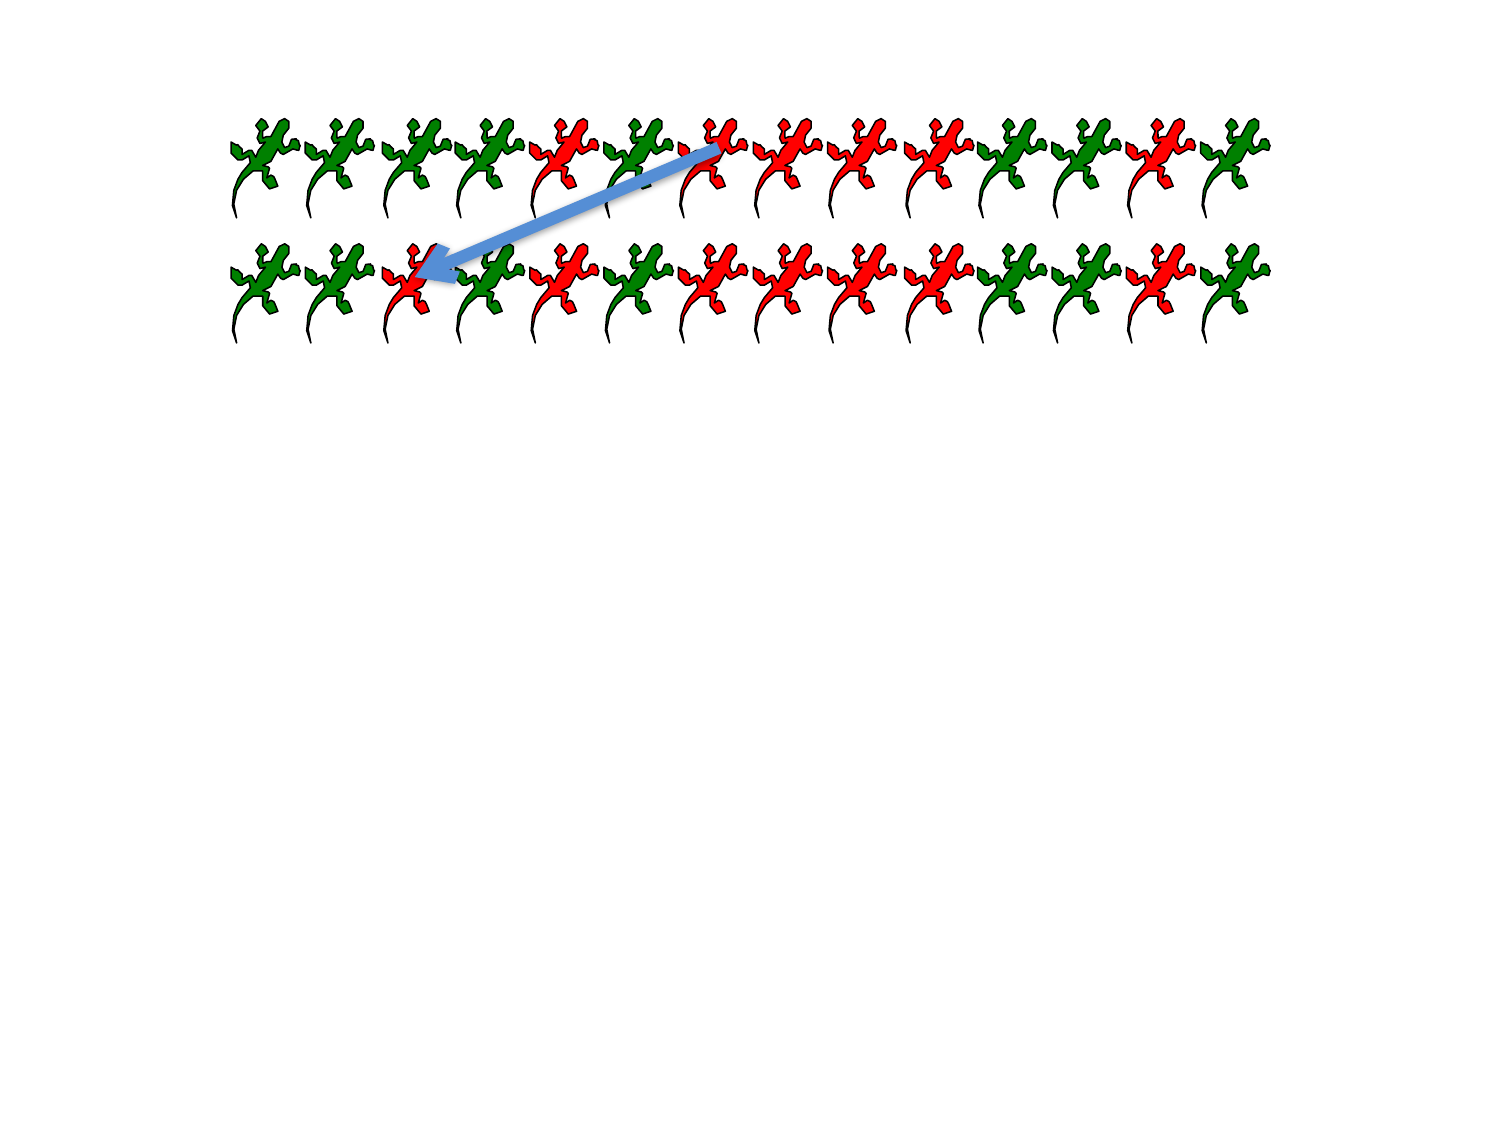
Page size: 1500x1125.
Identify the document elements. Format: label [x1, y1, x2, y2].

text_box [753, 243, 823, 343]
text_box [456, 286, 503, 343]
text_box [513, 138, 525, 146]
text_box [753, 118, 823, 218]
text_box [587, 138, 599, 146]
text_box [827, 118, 897, 218]
text_box [1126, 243, 1196, 343]
text_box [231, 243, 301, 343]
text_box [231, 118, 301, 218]
text_box [703, 118, 748, 155]
text_box [1126, 118, 1196, 218]
text_box [305, 243, 375, 343]
text_box [661, 138, 674, 146]
text_box [679, 285, 726, 343]
text_box [605, 286, 651, 343]
text_box [1052, 243, 1122, 343]
text_box [977, 243, 1048, 343]
text_box [724, 243, 748, 280]
text_box [904, 118, 975, 218]
text_box [628, 118, 662, 146]
text_box [554, 118, 588, 146]
text_box [440, 138, 452, 146]
text_box [1200, 243, 1271, 343]
text_box [1052, 118, 1122, 218]
text_box [531, 286, 577, 343]
text_box [904, 243, 975, 343]
text_box [382, 267, 430, 343]
text_box [977, 118, 1048, 218]
text_box [480, 118, 514, 146]
text_box [382, 118, 441, 218]
text_box [414, 147, 720, 278]
text_box [827, 243, 897, 343]
text_box [1200, 118, 1271, 218]
text_box [305, 118, 375, 218]
